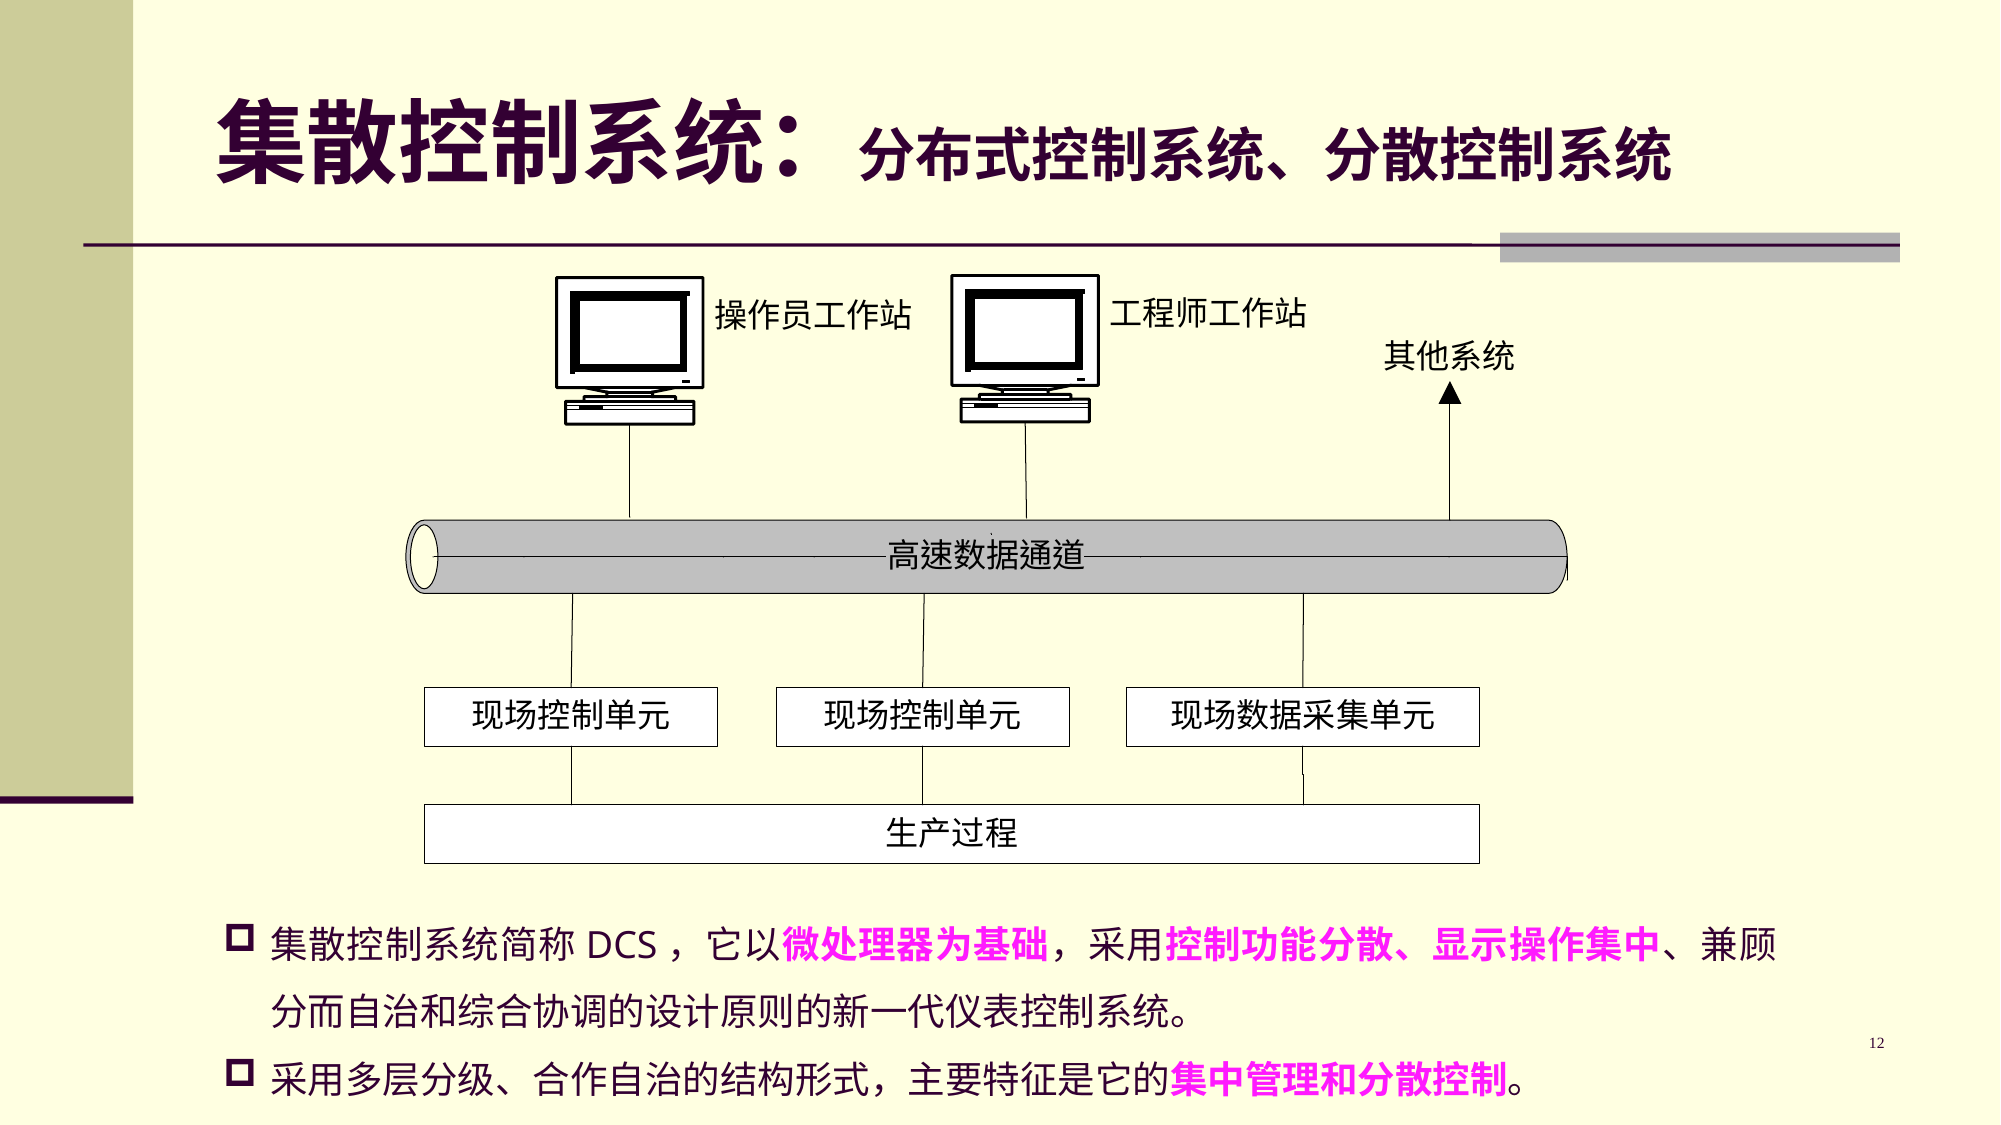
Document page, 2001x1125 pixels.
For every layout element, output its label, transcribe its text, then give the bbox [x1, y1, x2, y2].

slide_number 12 [1792, 1025, 1900, 1100]
text_box 集散控制系统简称DCS，它以微处理器为基础，采用控制功能分散、显示操作集中、兼顾分而自治和综合协调的设计原则的新一代仪表控制系统。 采用多层分级、合作自治的结构形式，主要特征是它的集中管理和分散控制。 [208, 890, 1792, 1108]
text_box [400, 267, 1600, 870]
title 集散控制系统：分布式控制系统、分散控制系统 [200, 45, 1900, 234]
